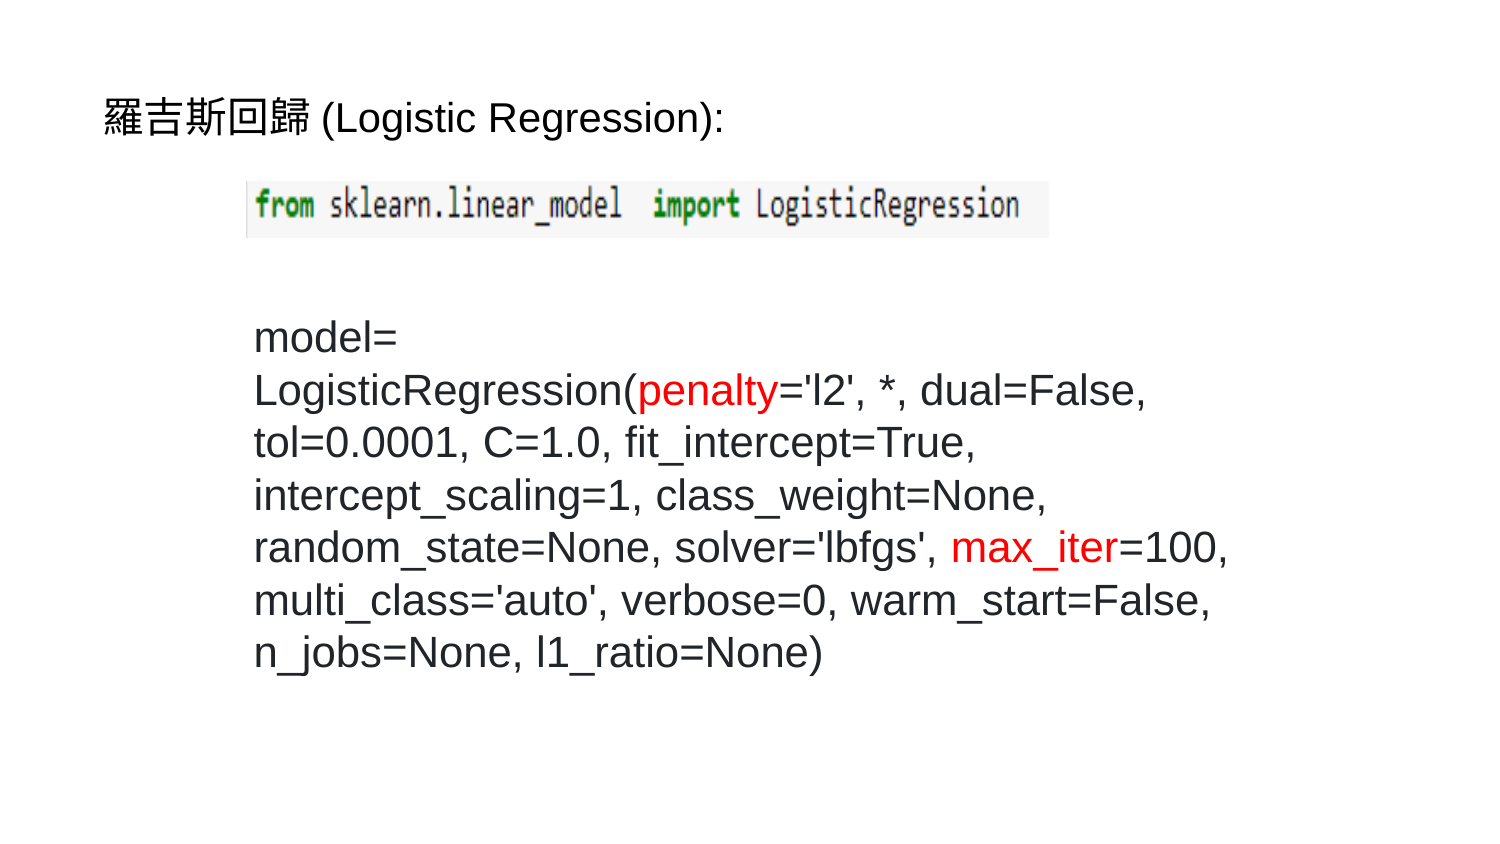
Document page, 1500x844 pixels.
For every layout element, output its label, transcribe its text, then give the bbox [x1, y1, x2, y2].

text_box model= LogisticRegression(penalty='l2', *, dual=False, tol=0.0001, C=1.0, fit_intercept=True, intercept_scaling=1, class_weight=None, random_state=None, solver='lbfgs', max_iter=100, multi_class='auto', verbose=0, warm_start=False, n_jobs=None, l1_ratio=None) [246, 301, 1254, 684]
text_box 羅吉斯回歸(Logistic Regression): [94, 83, 825, 149]
picture [245, 181, 1050, 238]
